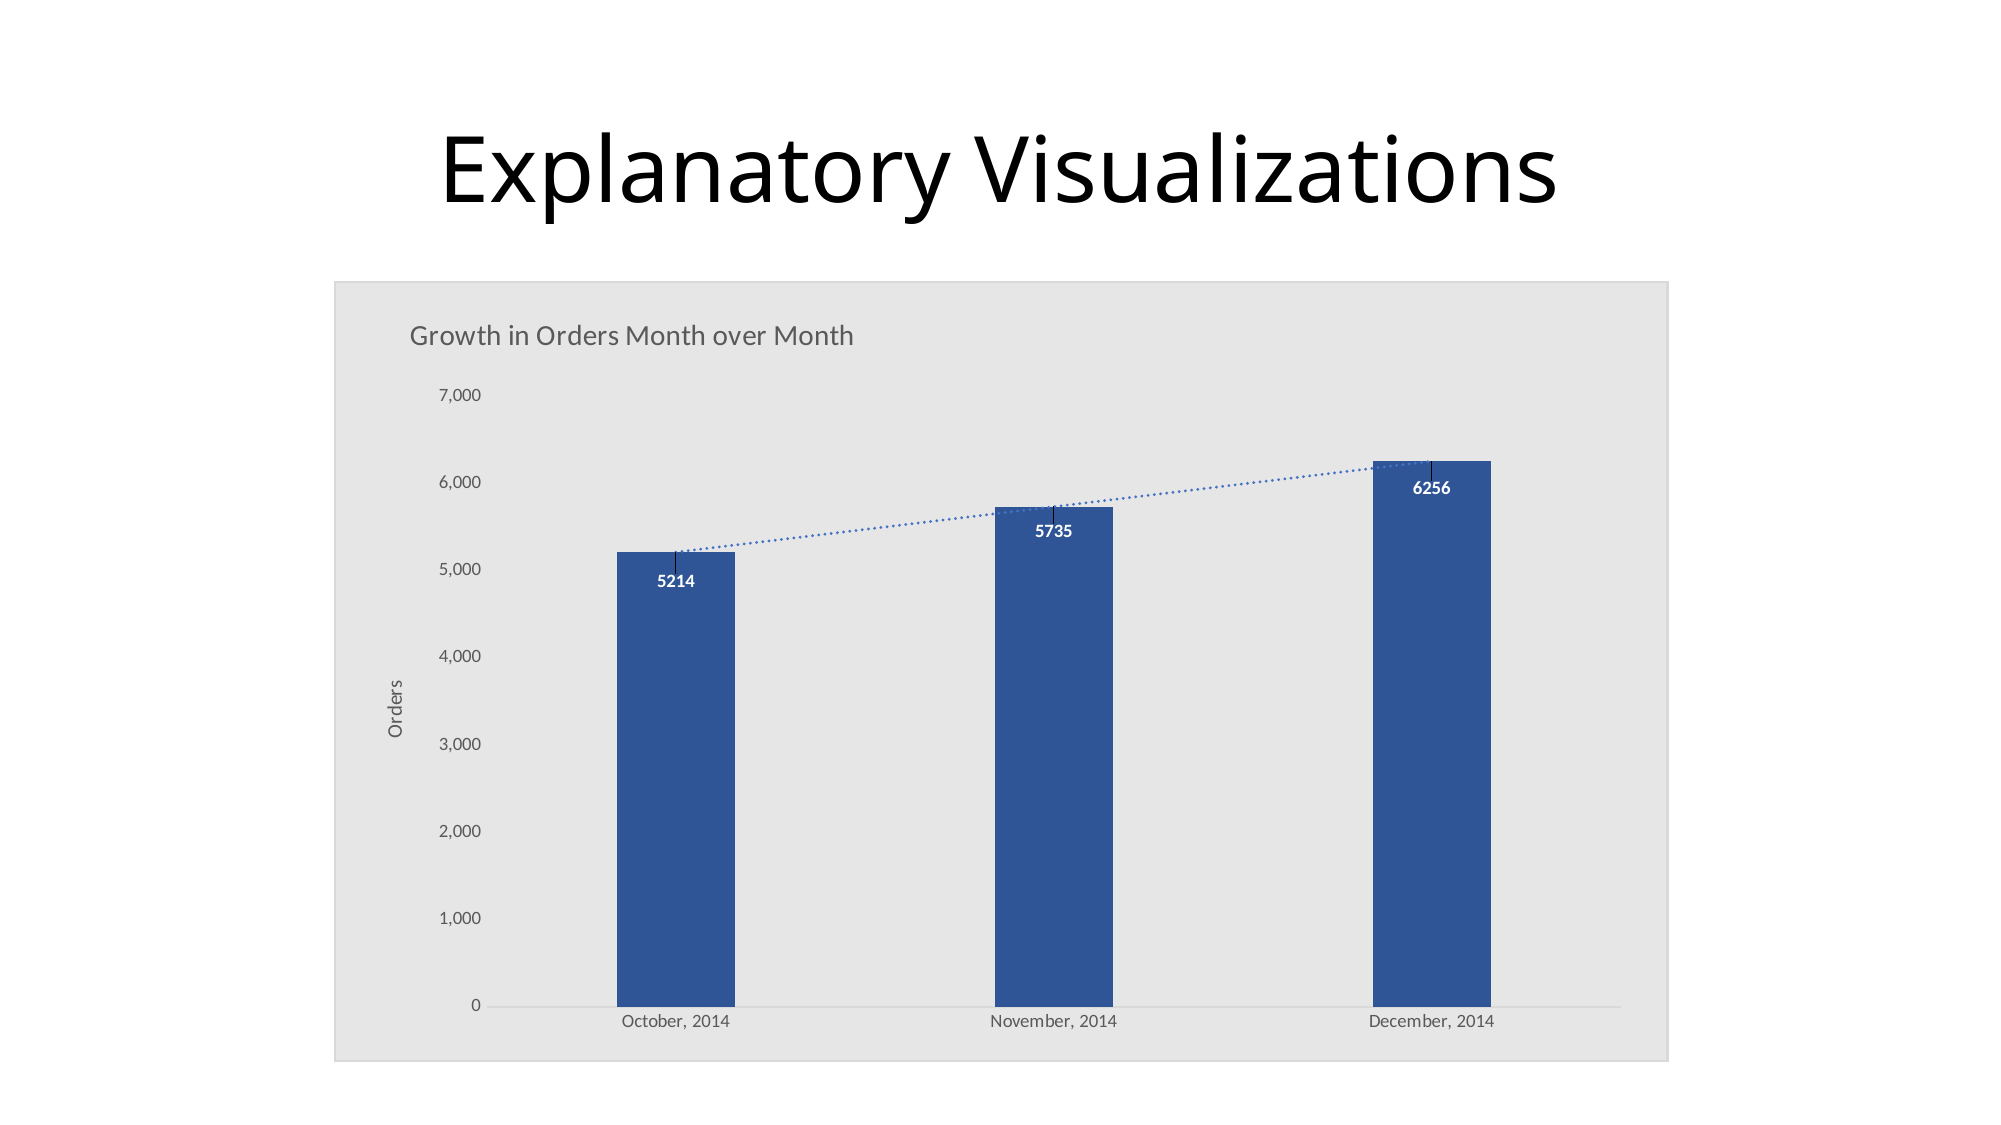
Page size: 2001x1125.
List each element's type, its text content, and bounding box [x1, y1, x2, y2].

chart [353, 301, 1647, 1047]
text_box [334, 282, 1669, 1062]
title Explanatory Visualizations [137, 64, 1863, 282]
